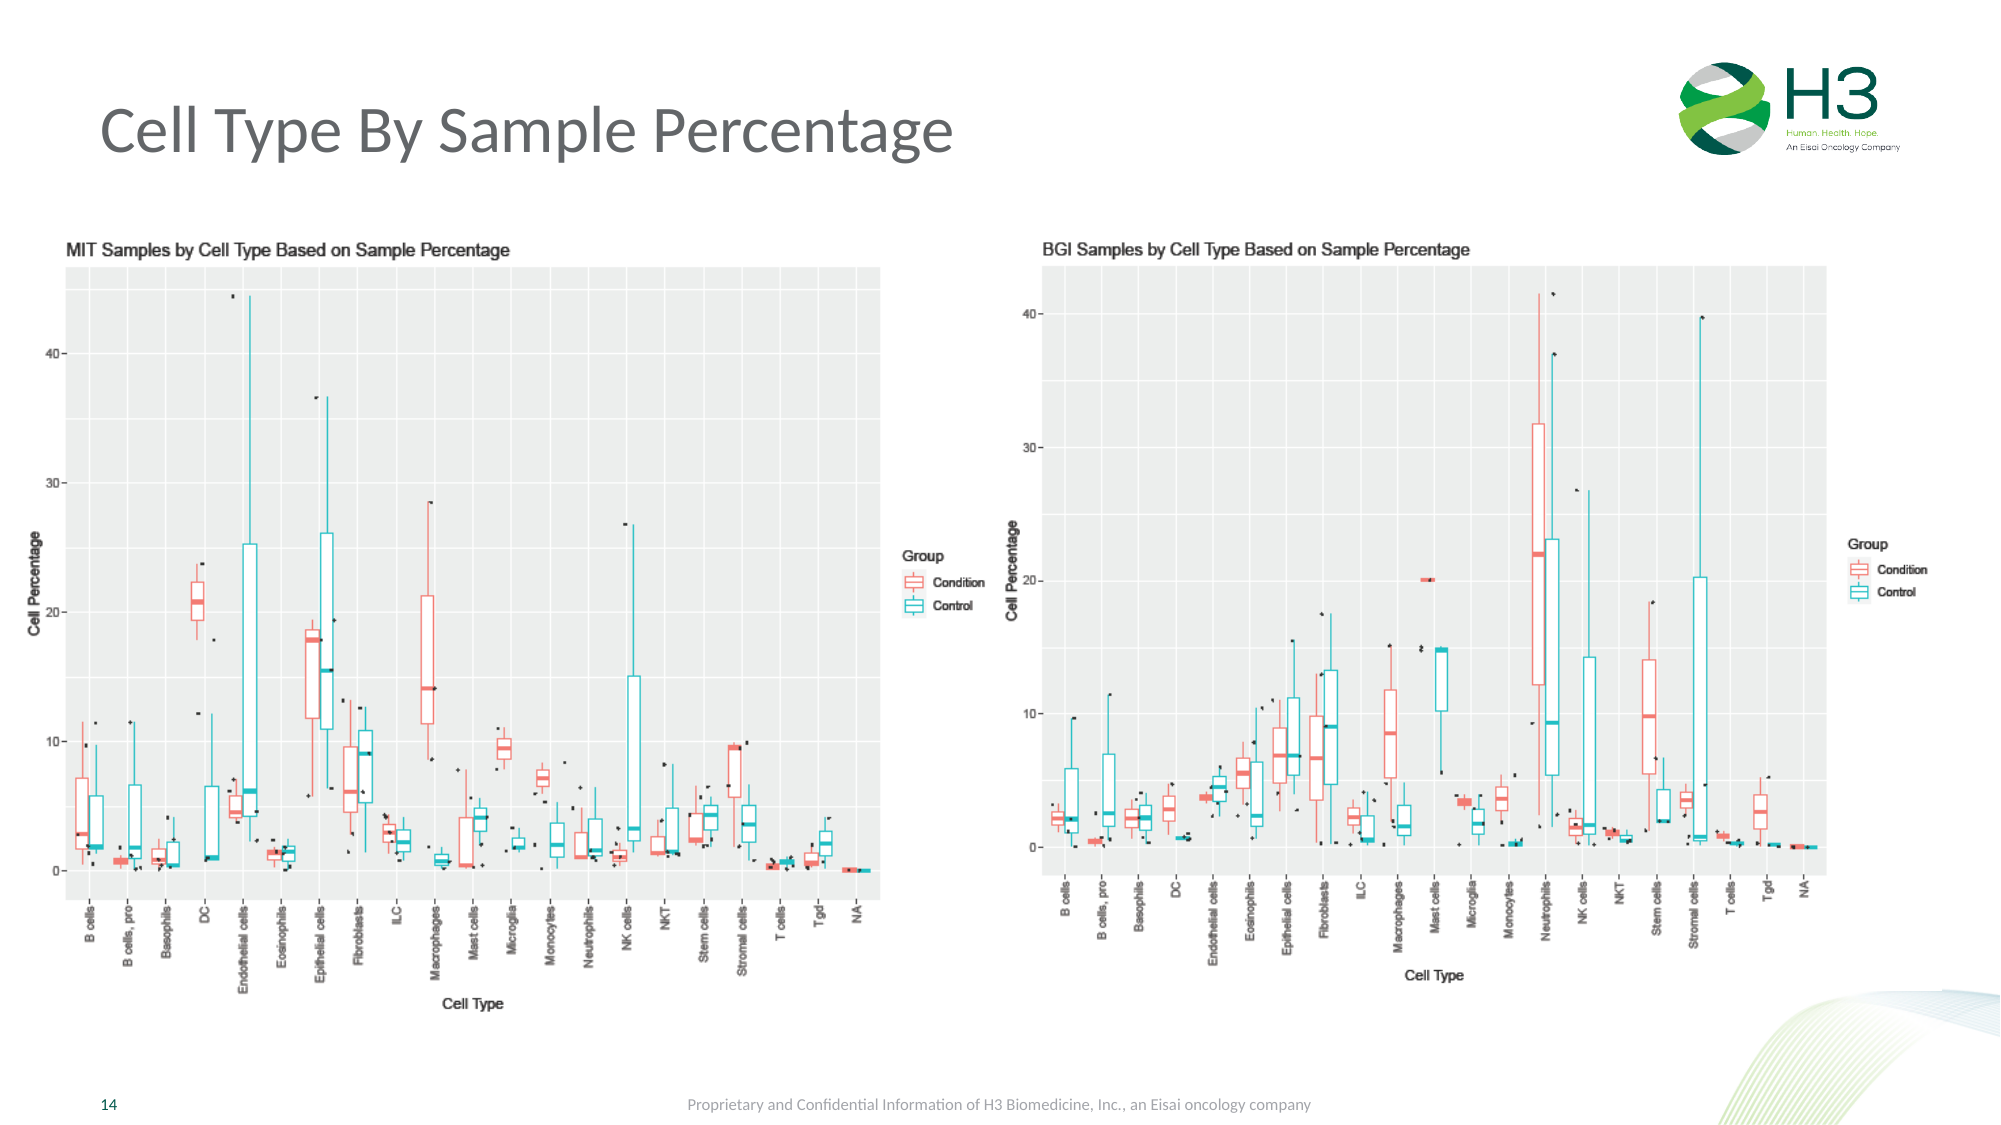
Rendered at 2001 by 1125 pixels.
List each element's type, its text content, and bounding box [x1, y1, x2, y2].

title Cell Type By Sample Percentage [100, 0, 1681, 174]
slide_number 14 [100, 1083, 202, 1125]
footer Proprietary and Confidential Information of H3 Biomedicine, Inc., an Eisai oncology company [635, 1083, 1365, 1125]
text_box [20, 236, 1001, 1020]
picture [1700, 977, 2000, 1125]
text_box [1001, 236, 1943, 991]
picture [1681, 62, 1900, 155]
